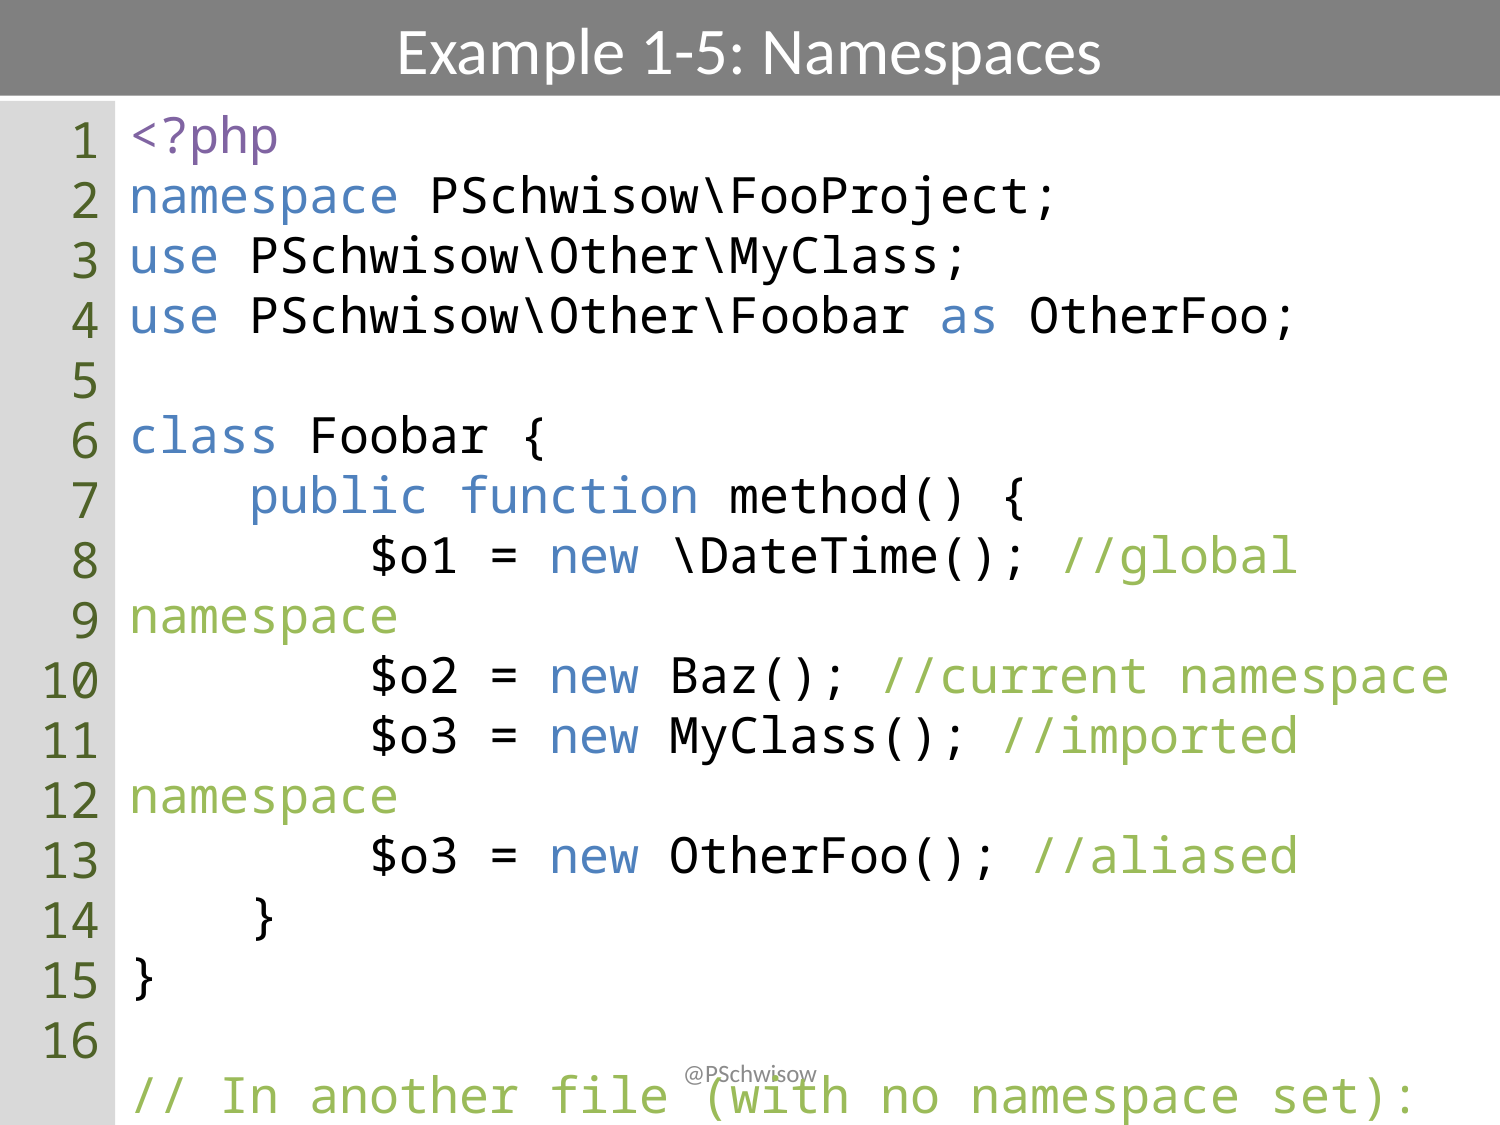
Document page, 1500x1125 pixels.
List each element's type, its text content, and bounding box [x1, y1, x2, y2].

text_box <?php namespace PSchwisow\FooProject; use PSchwisow\Other\MyClass; use PSchwisow\Other\Foobar as OtherFoo; class Foobar { public function method() { $o1 = new \DateTime(); //global namespace $o2 = new Baz(); //current namespace $o3 = new MyClass(); //imported namespace $o3 = new OtherFoo(); //aliased } } // In another file (with no namespace set): $object = new PSchwisow\FooProject\Foobar(); [115, 98, 1500, 1125]
footer @PSchwisow [512, 1042, 988, 1103]
text_box 1 2 3 4 5 6 7 8 9 10 11 12 13 14 15 16 [0, 100, 115, 1125]
title Example 1-5: Namespaces [0, 0, 1500, 98]
